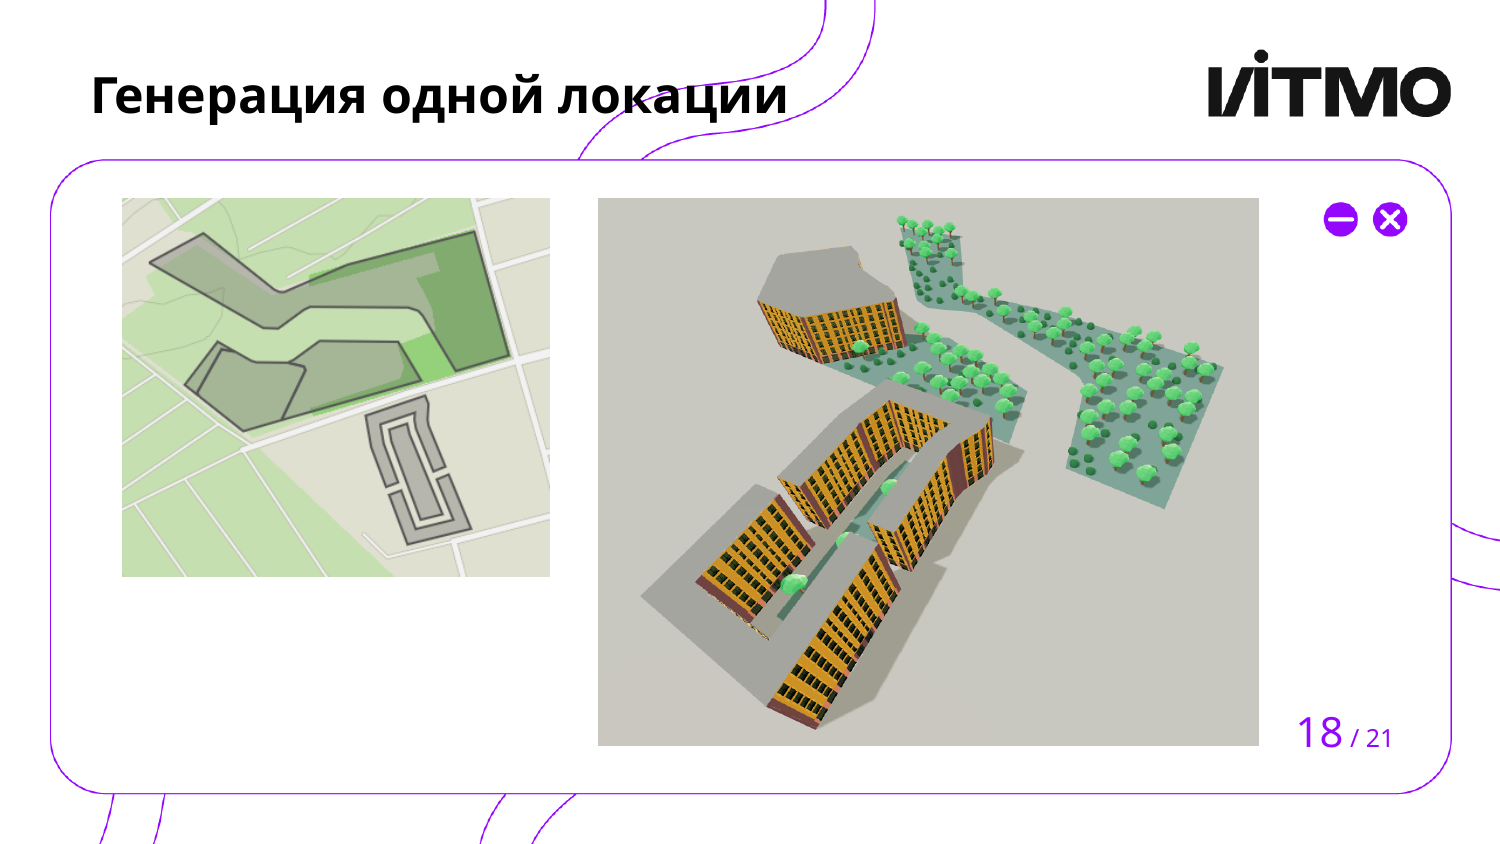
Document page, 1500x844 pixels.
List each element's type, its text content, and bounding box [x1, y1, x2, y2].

title Генерация одной локации [75, 50, 1195, 137]
text_box 18 / 21 [1267, 698, 1410, 764]
picture [0, 0, 1500, 844]
